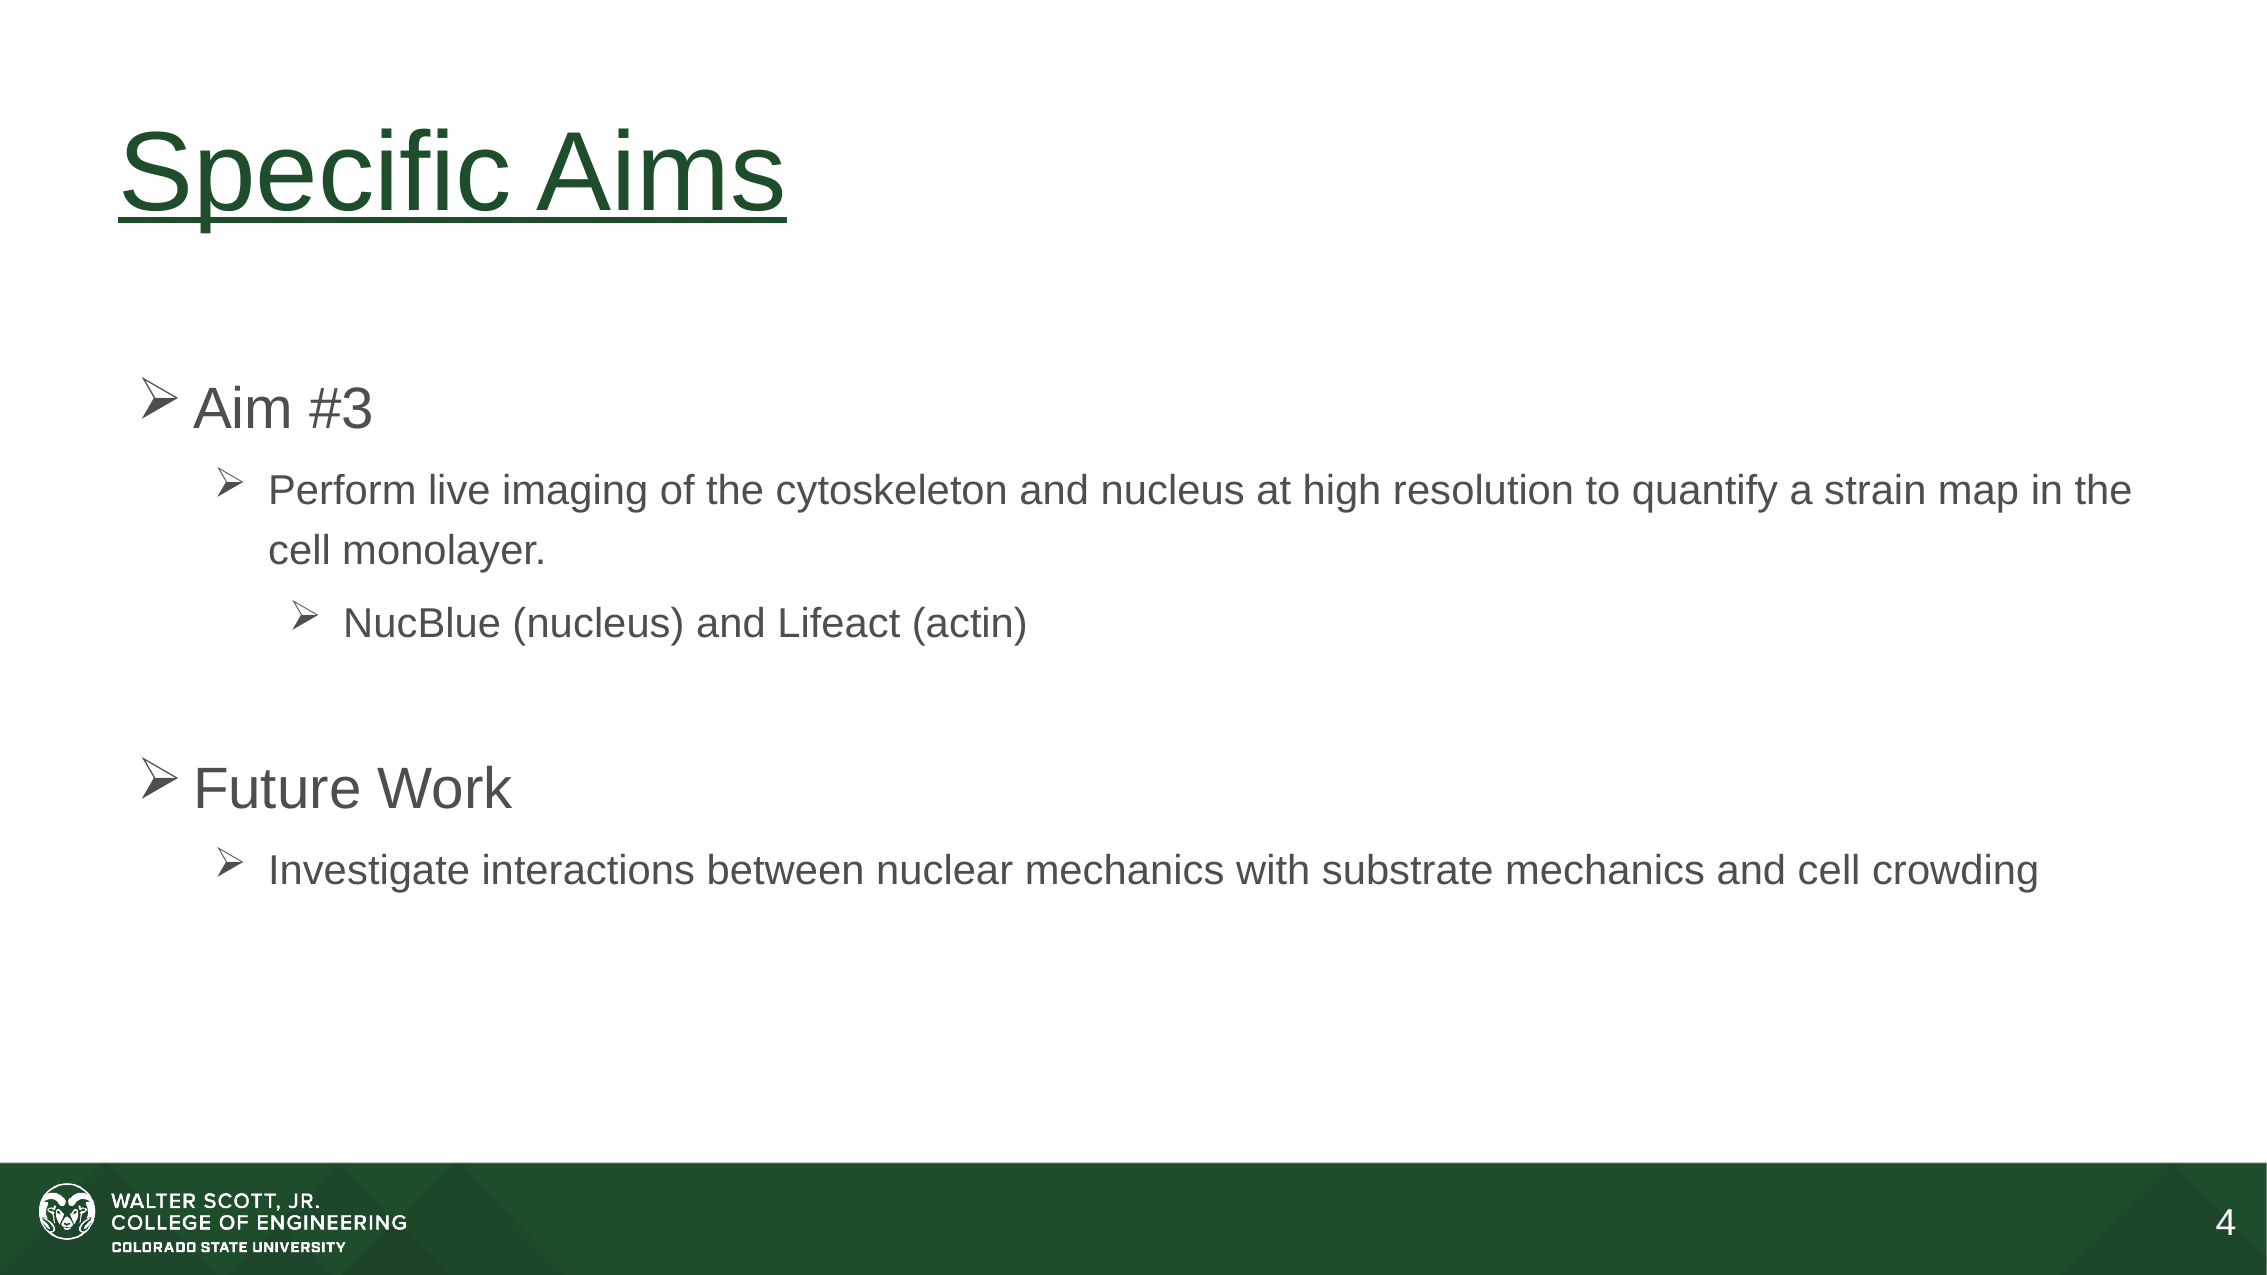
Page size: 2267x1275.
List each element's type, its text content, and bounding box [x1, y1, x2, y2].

title Specific Aims [103, 81, 2164, 249]
picture [0, 1156, 2267, 1275]
slide_number 4 [2121, 1177, 2258, 1275]
list Aim #3 Perform live imaging of the cytoskeleton and nucleus at high resolution to quantify a strain map in the cell monolayer. NucBlue (nucleus) and Lifeact (actin) Future Work Investigate interactions between nuclear mechanics with substrate mechanics and cell crowding [103, 341, 2164, 927]
